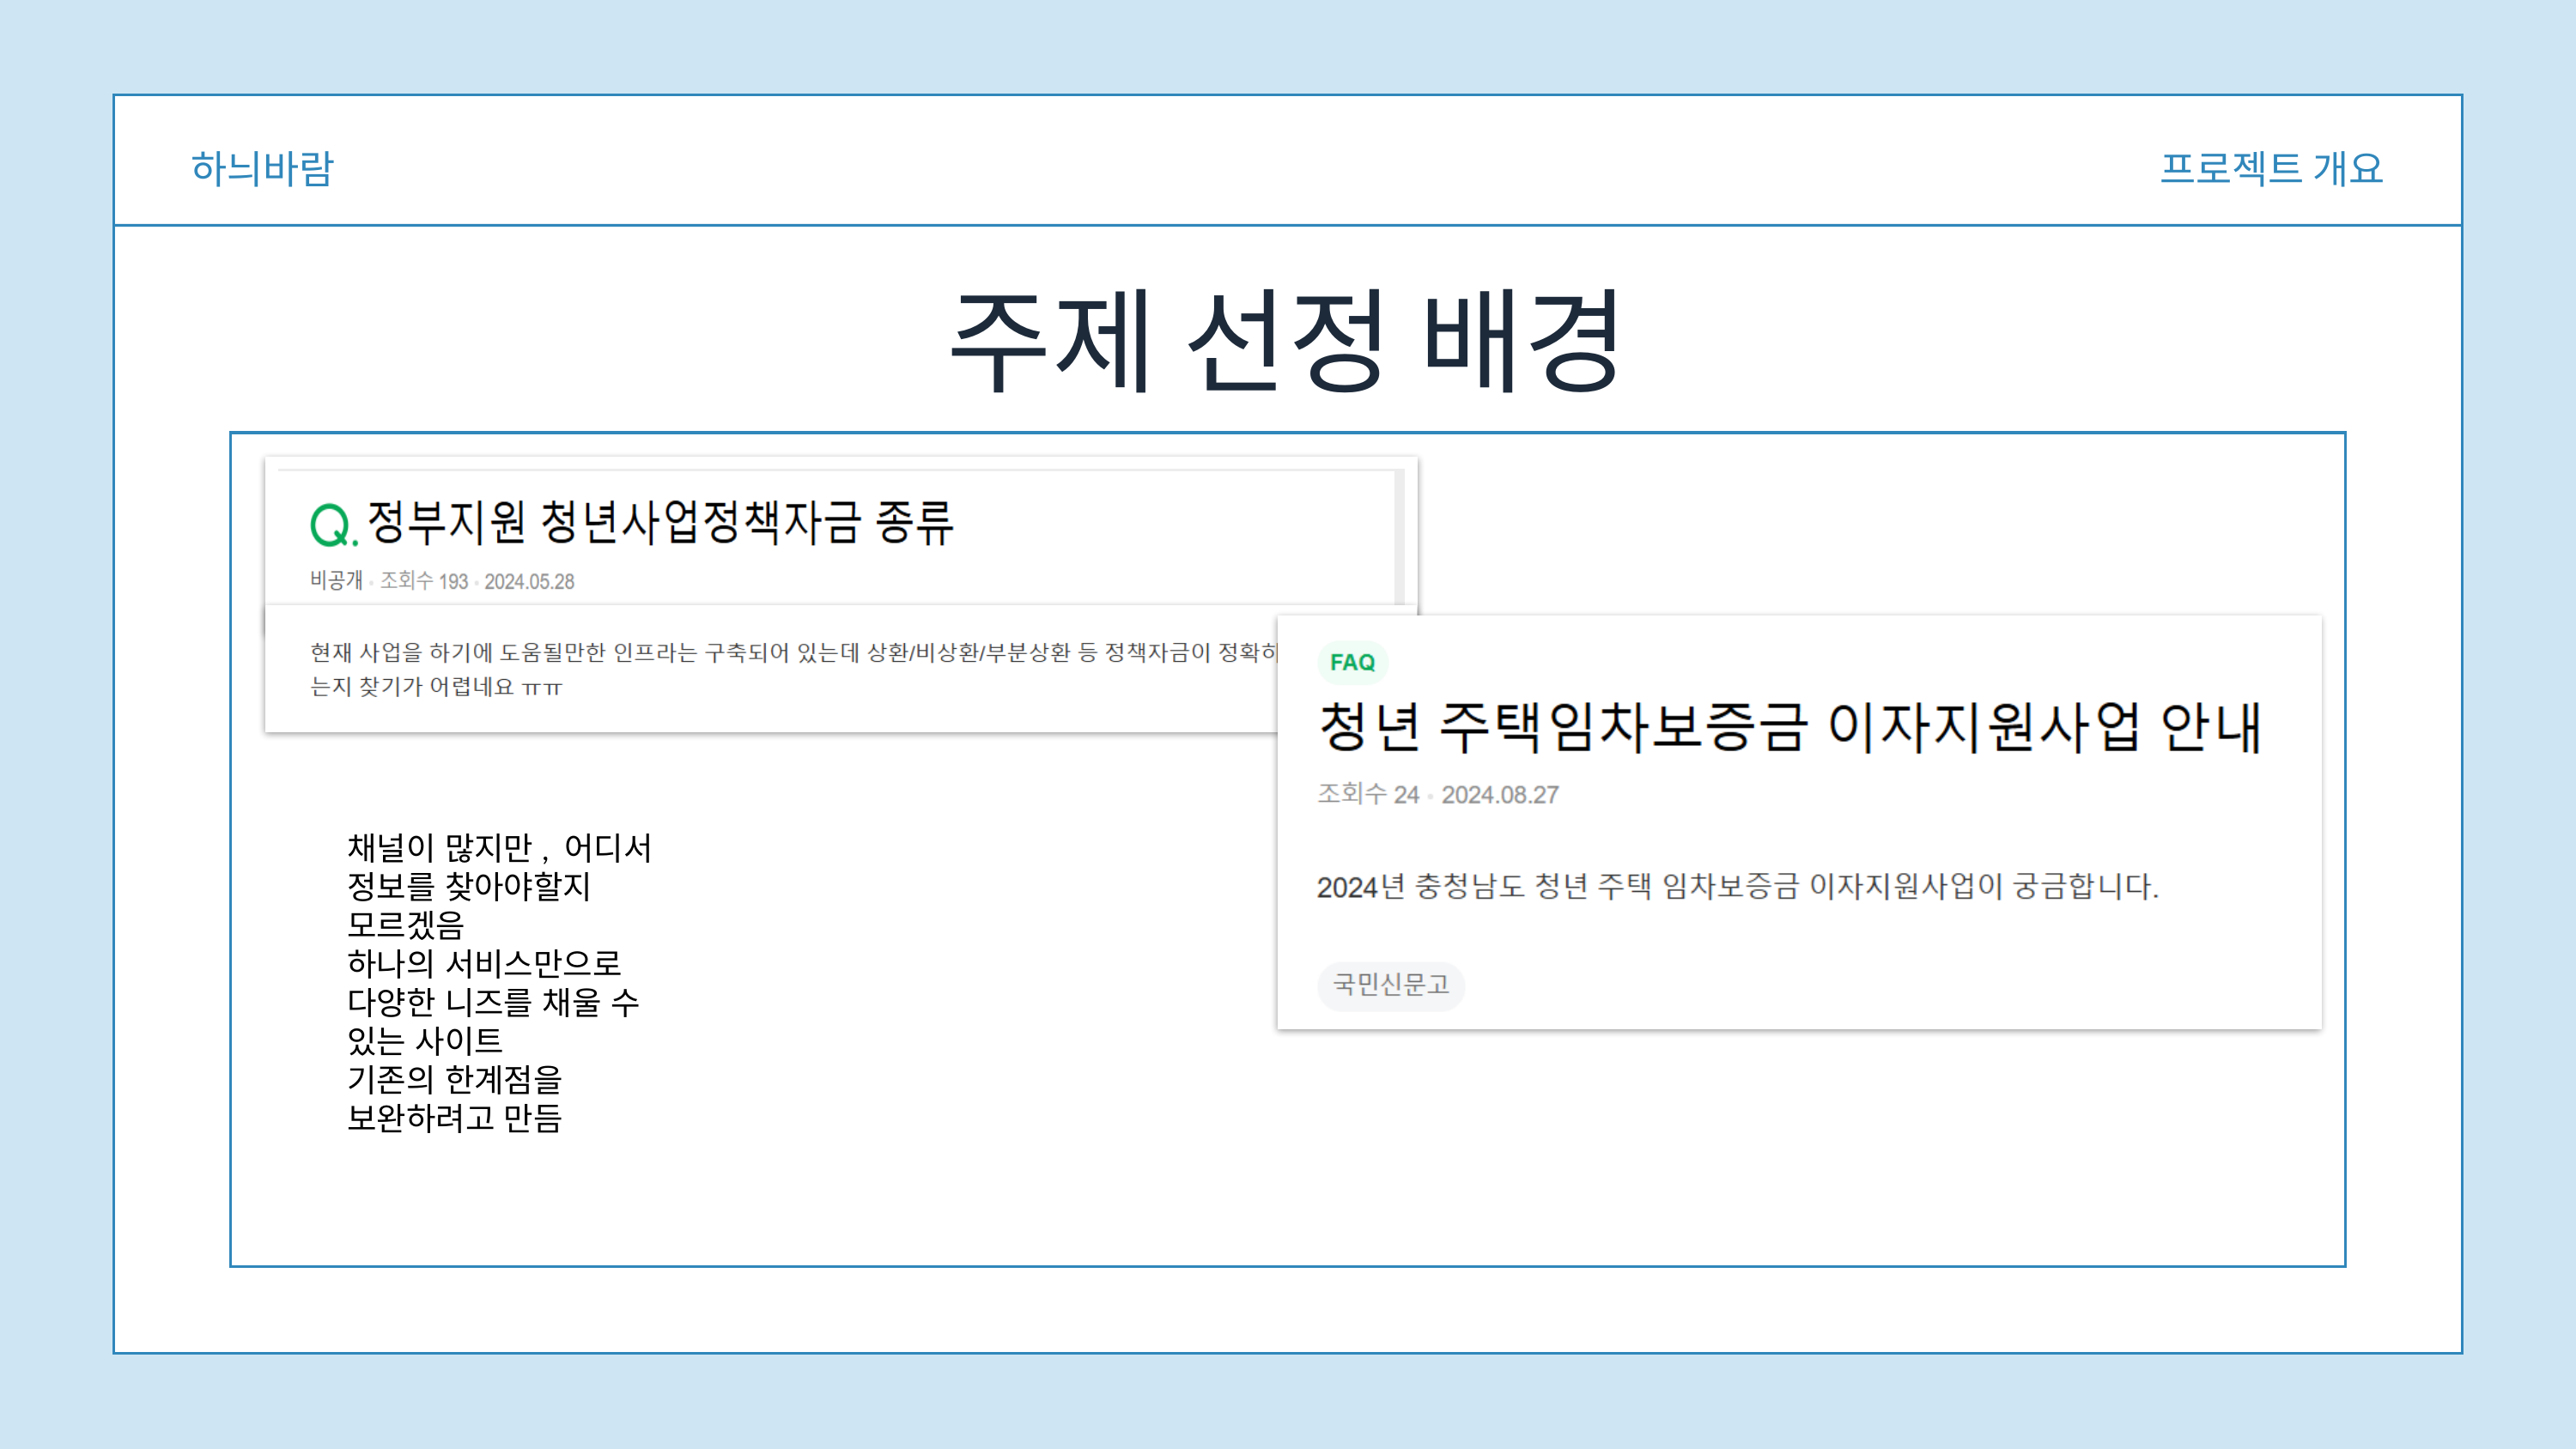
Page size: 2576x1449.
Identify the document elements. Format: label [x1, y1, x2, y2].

text_box [277, 468, 1406, 720]
picture [1289, 627, 2310, 1017]
text_box [230, 432, 2346, 1267]
text_box [113, 94, 2463, 1354]
